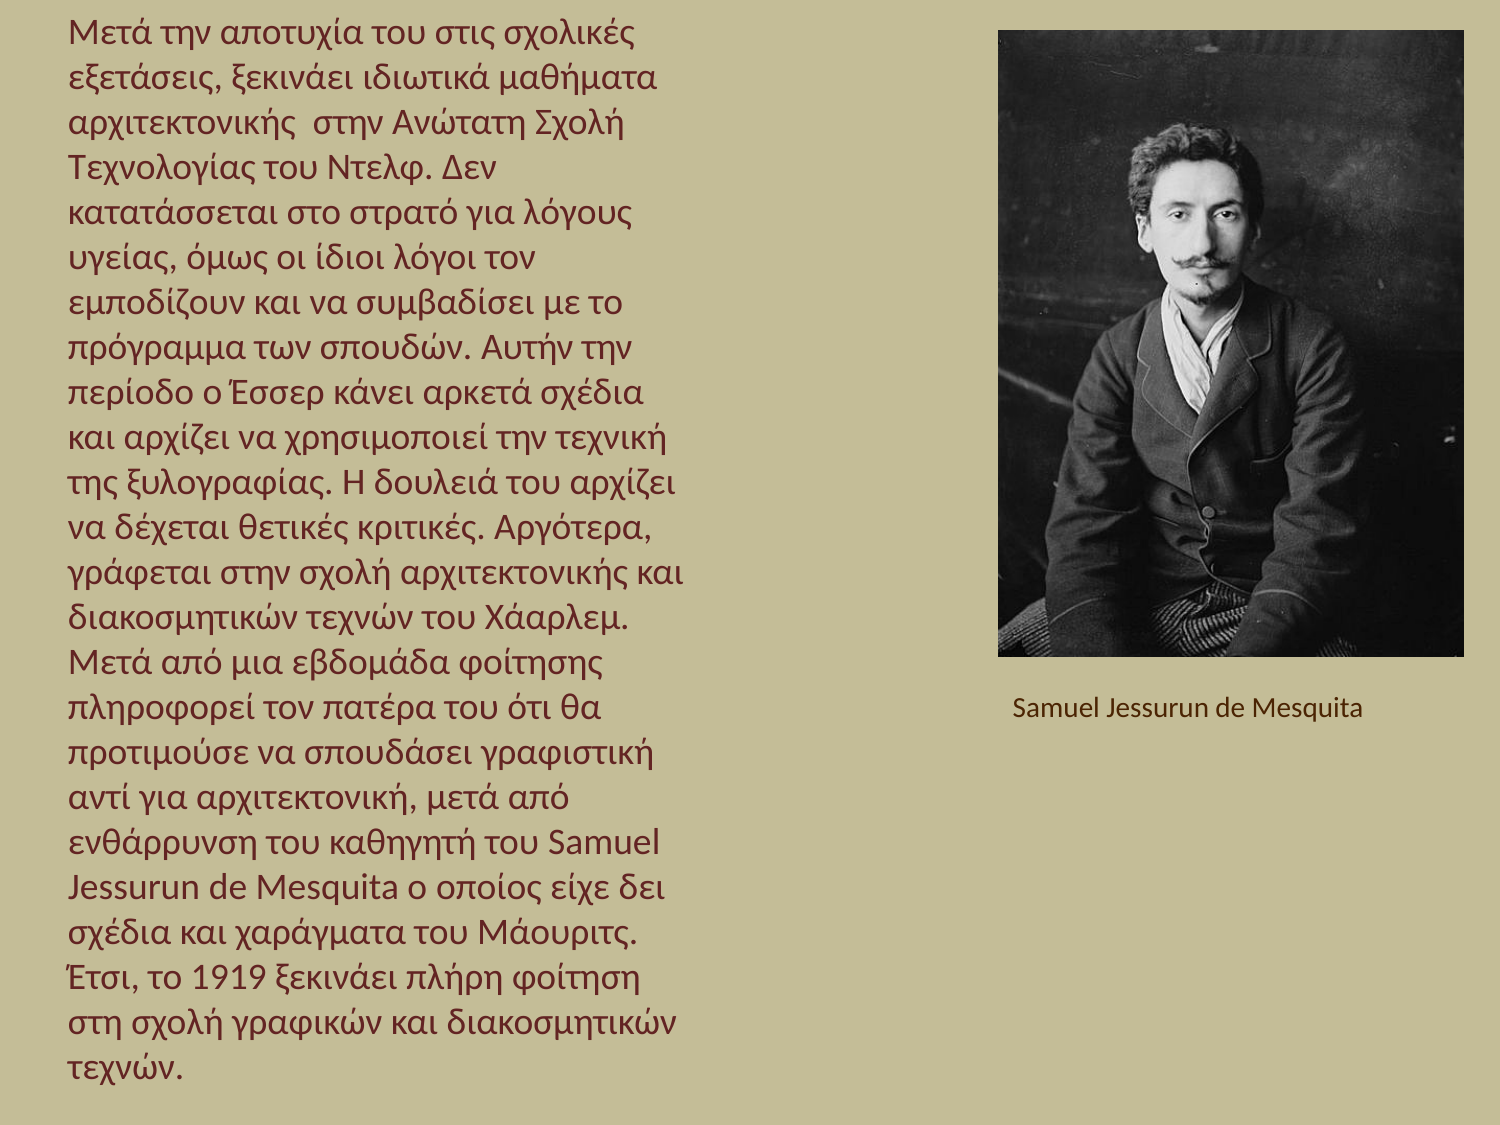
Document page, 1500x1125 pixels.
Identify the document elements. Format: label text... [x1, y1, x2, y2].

text_box Samuel Jessurun de Mesquita [998, 680, 1424, 731]
text_box Μετά την αποτυχία του στις σχολικές εξετάσεις, ξεκινάει ιδιωτικά μαθήματα αρχιτεκτονικής στην Ανώτατη Σχολή Τεχνολογίας του Ντελφ. Δεν κατατάσσεται στο στρατό για λόγους υγείας, όμως οι ίδιοι λόγοι τον εμποδίζουν και να συμβαδίσει με το πρόγραμμα των σπουδών. Αυτήν την περίοδο ο Έσσερ κάνει αρκετά σχέδια και αρχίζει να χρησιμοποιεί την τεχνική της ξυλογραφίας. Η δουλειά του αρχίζει να δέχεται θετικές κριτικές. Αργότερα, γράφεται στην σχολή αρχιτεκτονικής και διακοσμητικών τεχνών του Χάαρλεμ. Μετά από μια εβδομάδα φοίτησης πληροφορεί τον πατέρα του ότι θα προτιμούσε να σπουδάσει γραφιστική αντί για αρχιτεκτονική, μετά από ενθάρρυνση του καθηγητή του Samuel Jessurun de Mesquita o οποίος είχε δει σχέδια και χαράγματα του Μάουριτς. Έτσι, το 1919 ξεκινάει πλήρη φοίτηση στη σχολή γραφικών και διακοσμητικών τεχνών. [53, 0, 703, 1125]
picture [997, 30, 1464, 658]
